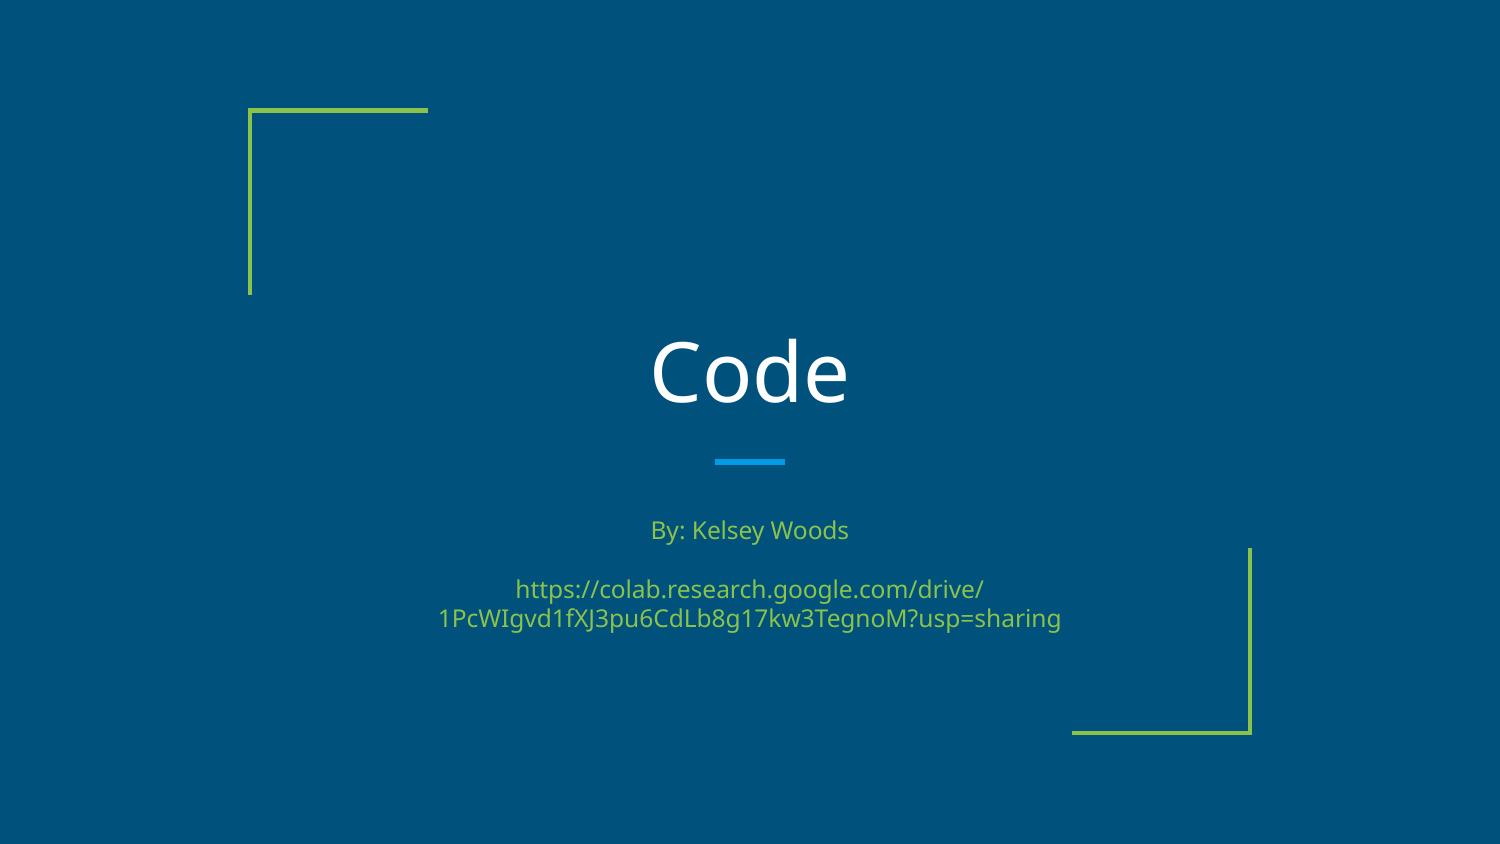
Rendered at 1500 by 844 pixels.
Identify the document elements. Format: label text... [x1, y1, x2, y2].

subtitle By: Kelsey Woods https://colab.research.google.com/drive/1PcWIgvd1fXJ3pu6CdLb8g17kw3TegnoM?usp=sharing [275, 500, 1225, 650]
title Code [275, 195, 1225, 435]
